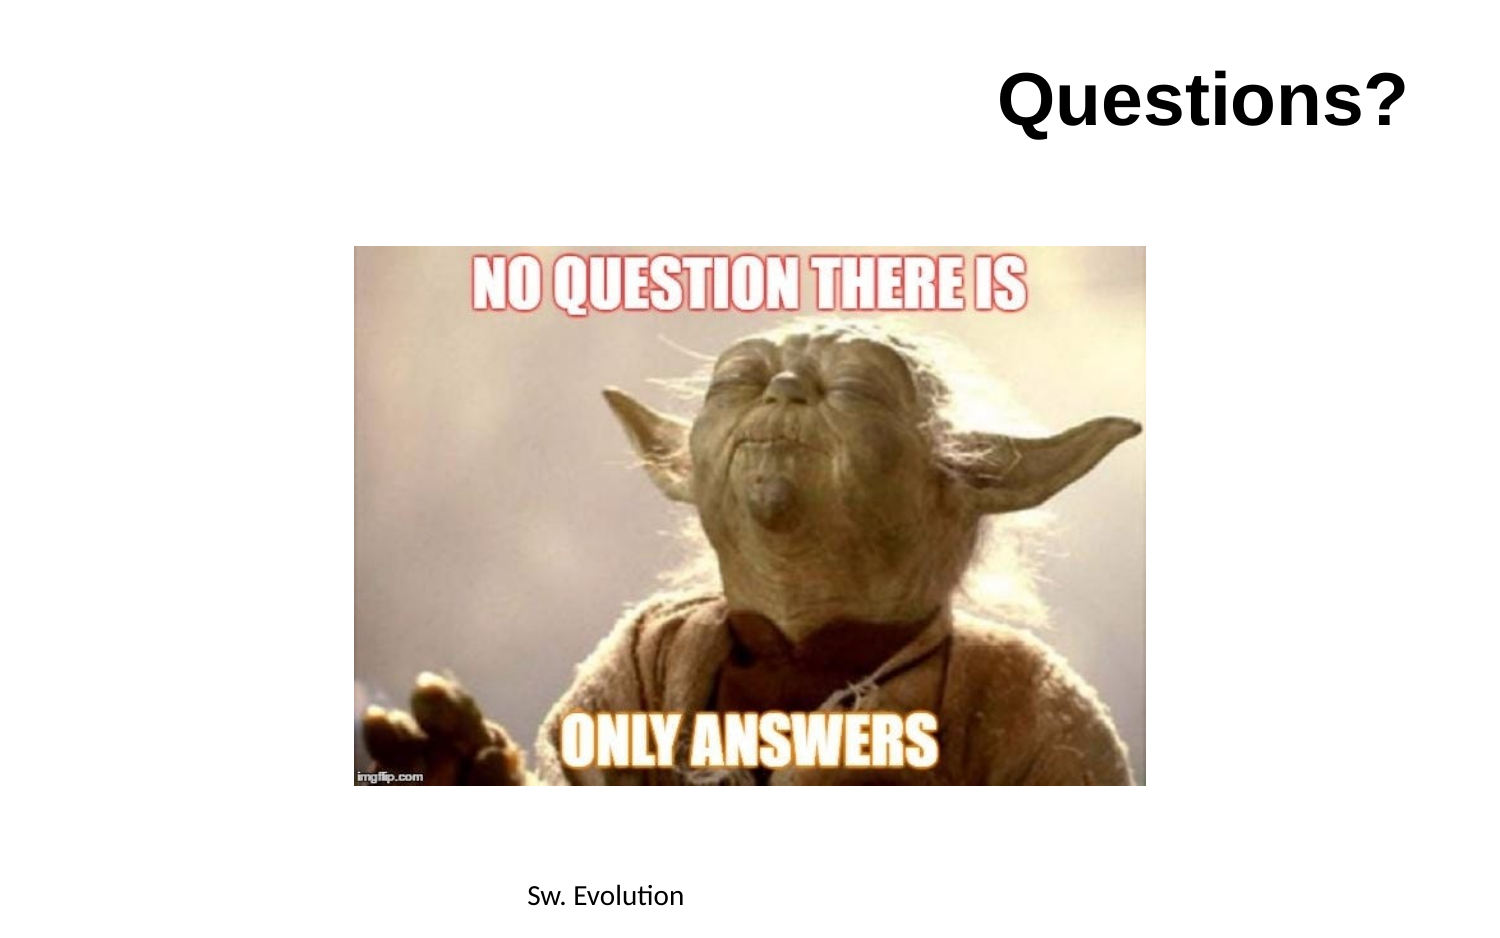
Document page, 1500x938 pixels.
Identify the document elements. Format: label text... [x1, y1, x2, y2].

title Questions? [75, 46, 1425, 145]
picture [354, 245, 1146, 787]
footer Sw. Evolution [512, 868, 988, 919]
